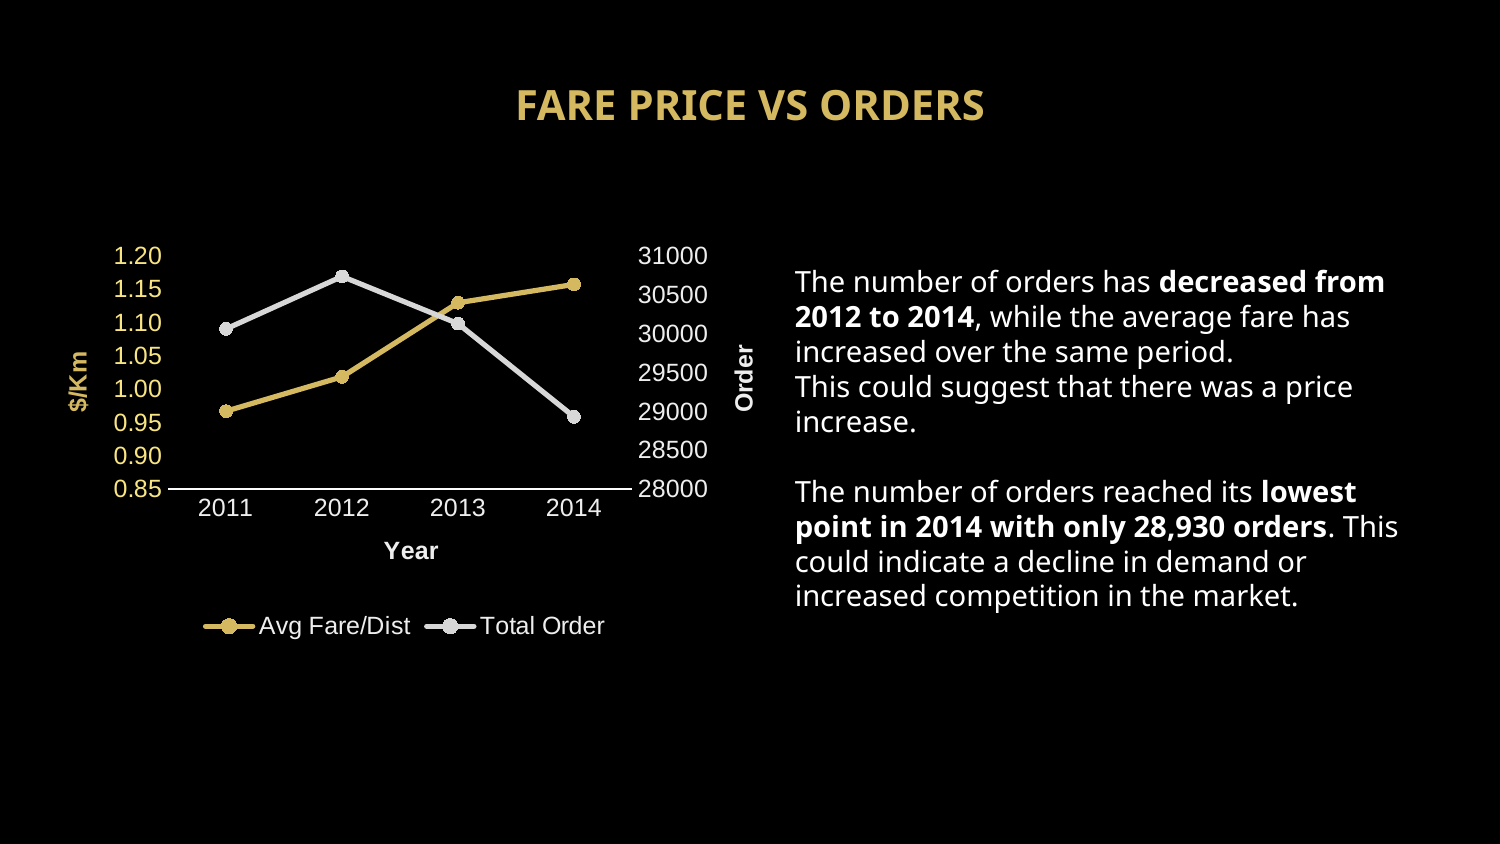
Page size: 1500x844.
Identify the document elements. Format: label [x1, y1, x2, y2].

text_box [0, 0, 1500, 844]
chart [30, 234, 781, 646]
